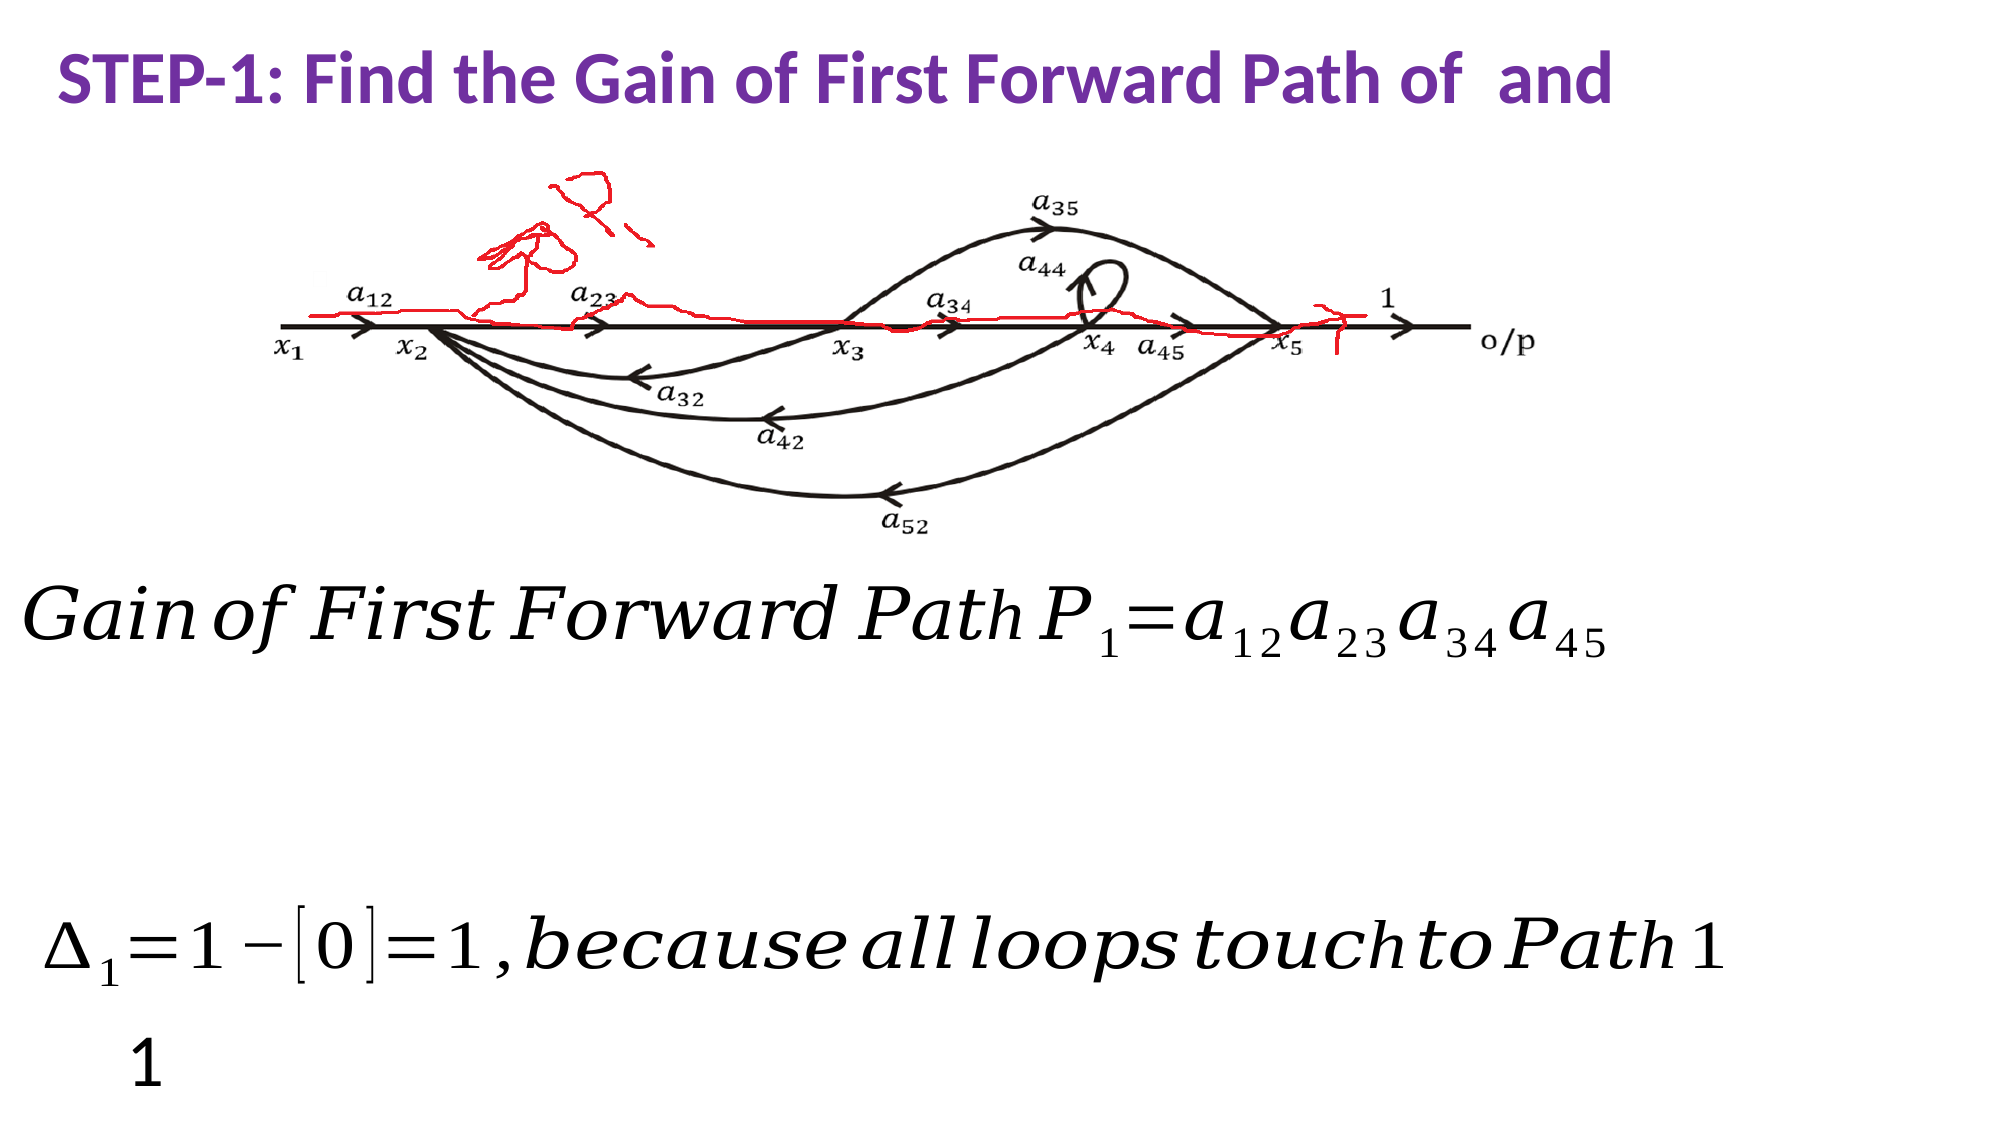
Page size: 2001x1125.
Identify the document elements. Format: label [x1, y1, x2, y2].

picture [274, 168, 1548, 542]
